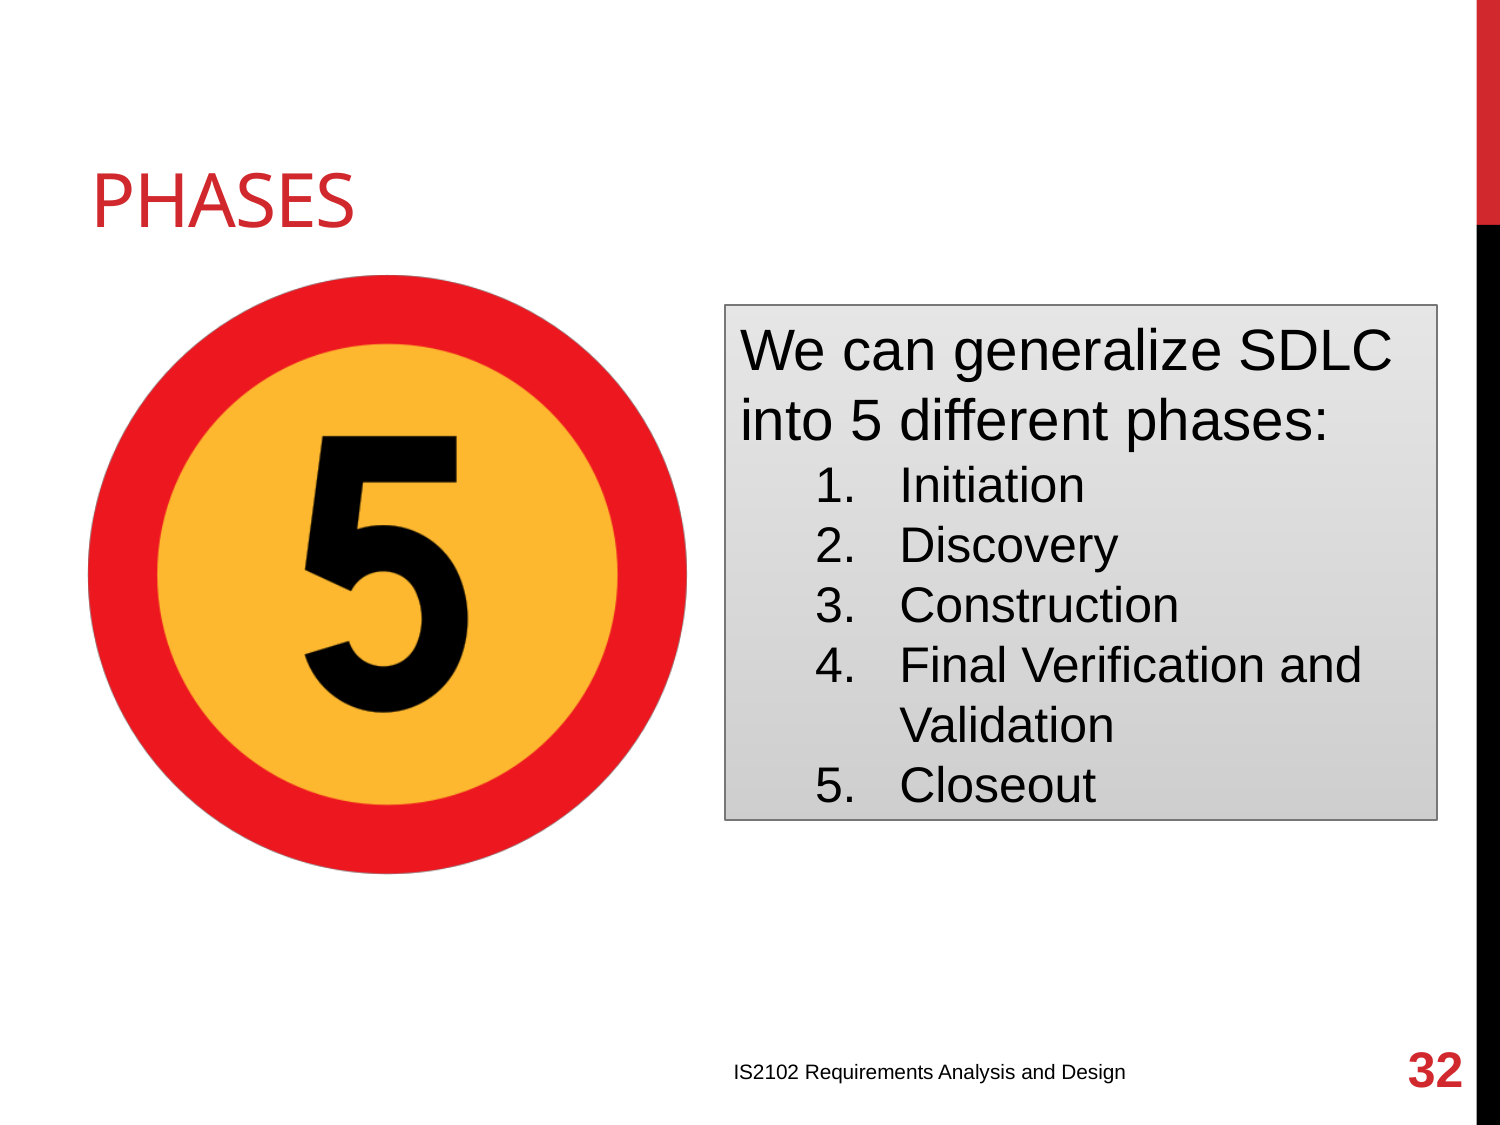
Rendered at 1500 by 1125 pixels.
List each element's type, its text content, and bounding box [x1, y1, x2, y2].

picture [86, 274, 688, 876]
footer IS2102 Requirements Analysis and Design [718, 1051, 1238, 1112]
text_box We can generalize SDLC into 5 different phases: Initiation Discovery Construction Final Verification and Validation Closeout [724, 304, 1438, 821]
slide_number 32 [1262, 1037, 1479, 1098]
title Phases [75, 25, 1025, 250]
